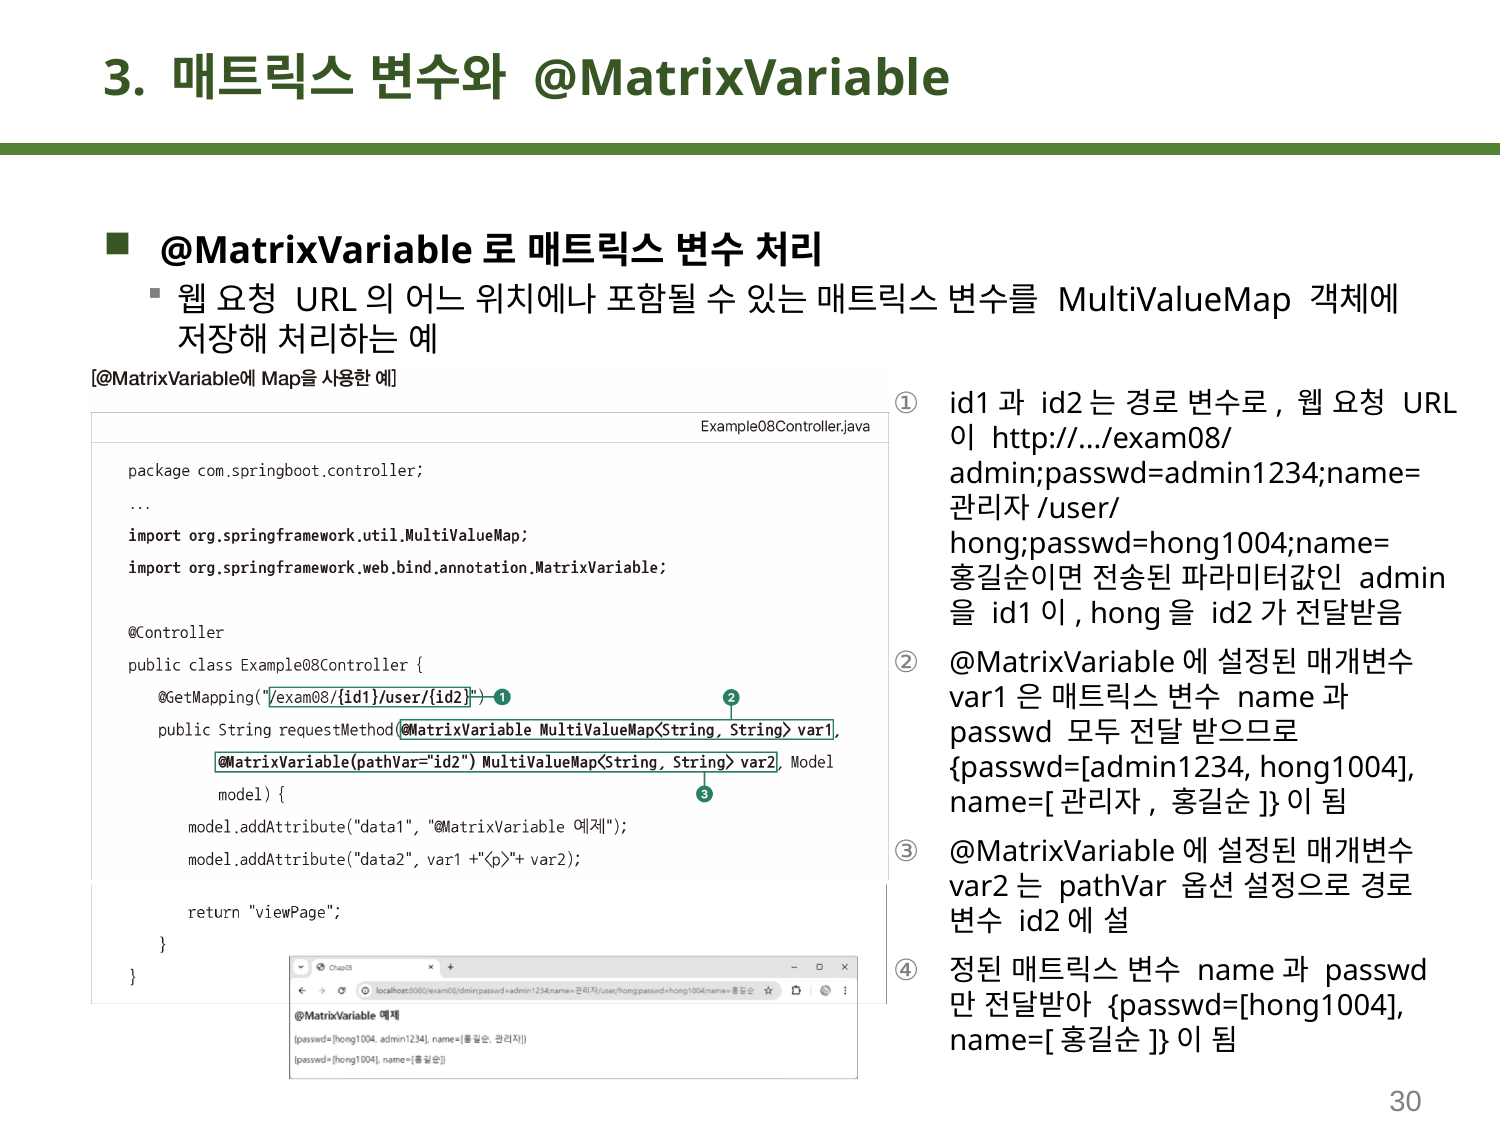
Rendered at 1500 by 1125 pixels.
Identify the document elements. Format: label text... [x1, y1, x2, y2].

text_box id1과 id2는 경로 변수로, 웹 요청 URL이 http://.../exam08/admin;passwd=admin1234;name=관리자/user/hong;passwd=hong1004;name=홍길순이면 전송된 파라미터값인 admin을 id1이, hong을 id2가 전달받음 @MatrixVariable에 설정된 매개변수 var1은 매트릭스 변수 name과 passwd 모두 전달 받으므로 {passwd=[admin1234, hong1004], name=[관리자, 홍길순]}이 됨 @MatrixVariable에 설정된 매개변수 var2는 pathVar 옵션 설정으로 경로 변수 id2에 설 정된 매트릭스 변수 name과 passwd만 전달받아 {passwd=[hong1004], name=[홍길순]}이 됨 [834, 376, 1474, 1106]
title 3. 매트릭스 변수와 @MatrixVariable [88, 30, 1211, 121]
list @MatrixVariable로 매트릭스 변수 처리 웹 요청 URL의 어느 위치에나 포함될 수 있는 매트릭스 변수를 MultiValueMap 객체에 저장해 처리하는 예 [88, 196, 1436, 376]
picture [88, 363, 892, 1083]
